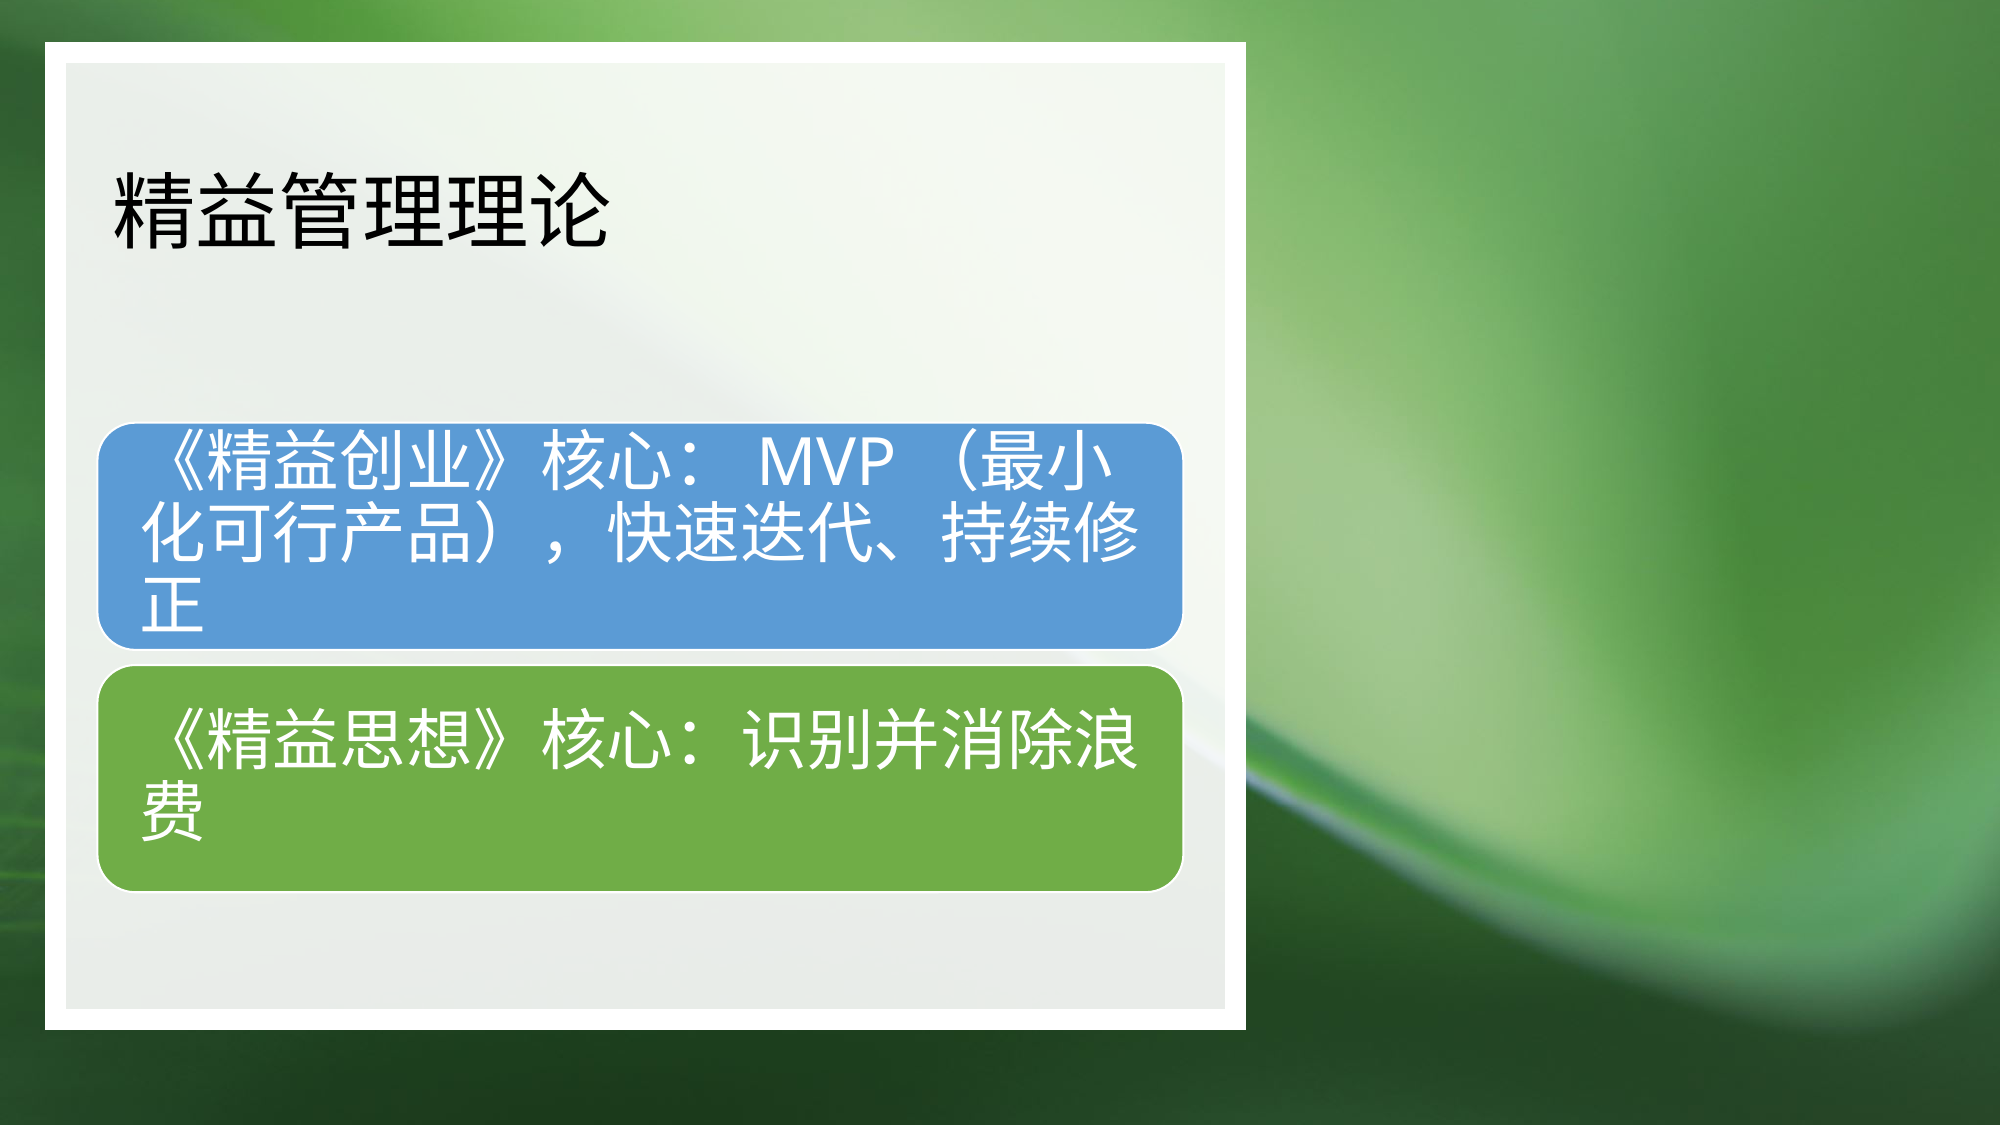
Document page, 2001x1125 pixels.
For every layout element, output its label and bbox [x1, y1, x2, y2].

list [97, 348, 1184, 968]
picture [0, 0, 2000, 1125]
